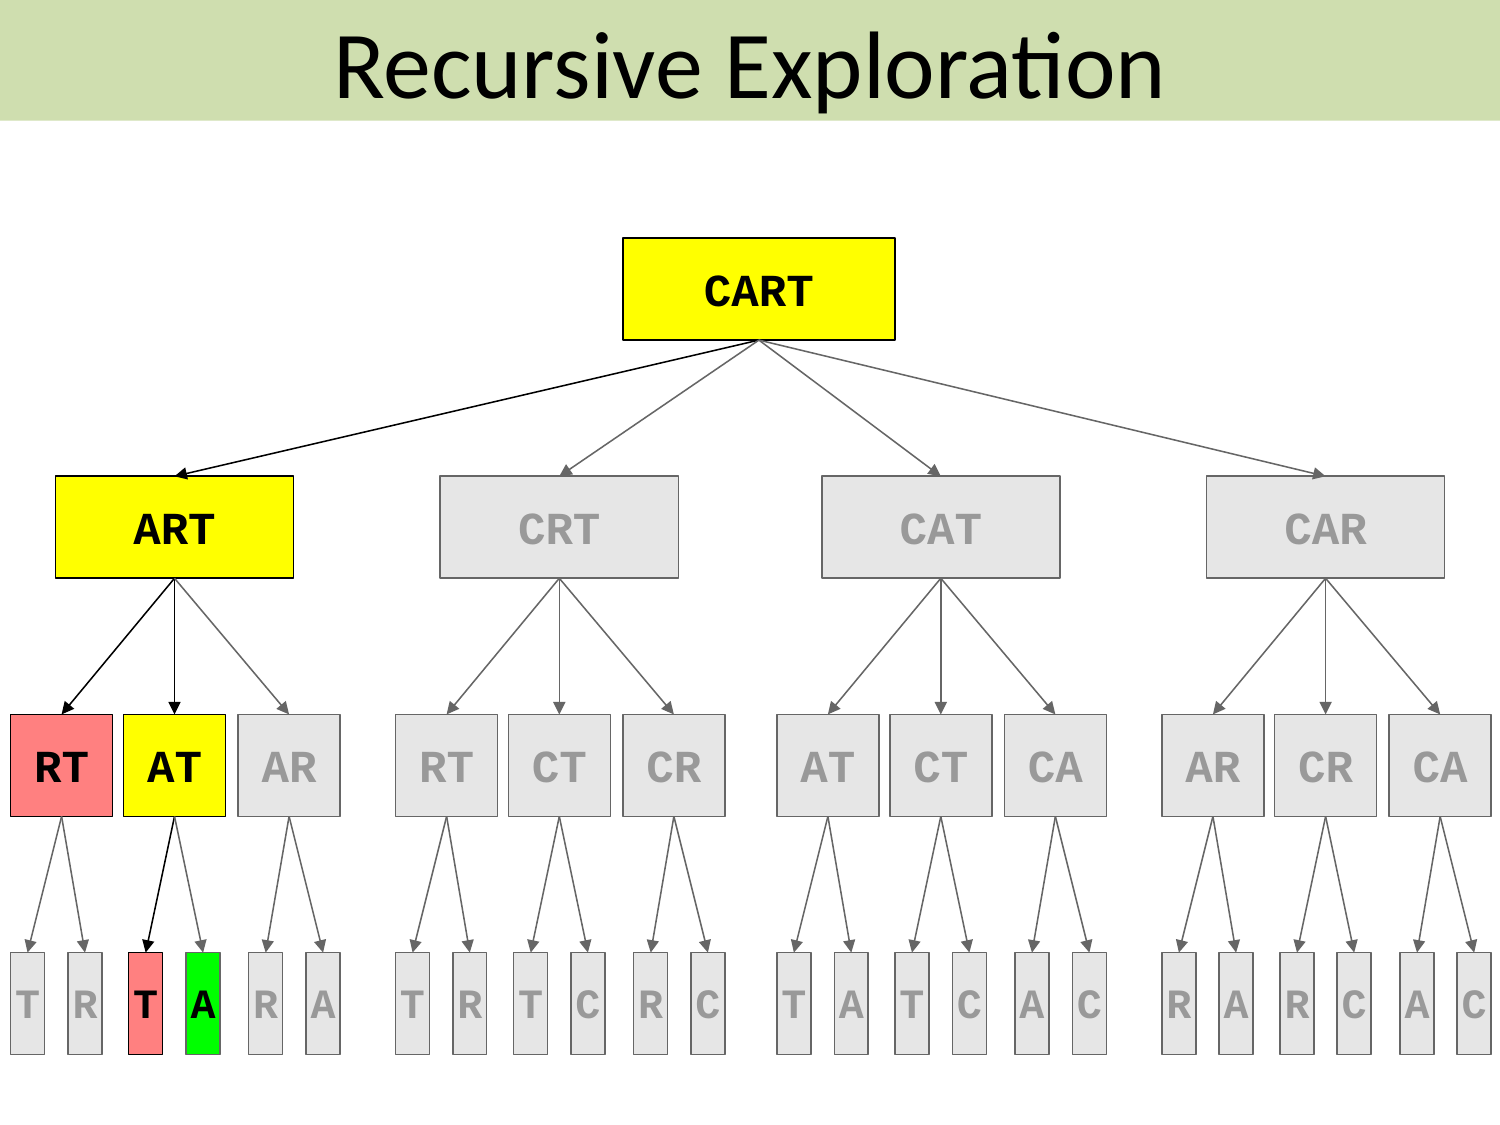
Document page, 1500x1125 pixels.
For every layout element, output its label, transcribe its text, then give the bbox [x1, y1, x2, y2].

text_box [1296, 816, 1323, 953]
text_box C [1337, 952, 1372, 1055]
text_box T [513, 952, 548, 1055]
text_box CR [622, 714, 725, 817]
text_box A [186, 952, 221, 1055]
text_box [940, 816, 970, 953]
text_box CT [508, 723, 611, 817]
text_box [446, 578, 555, 715]
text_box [174, 816, 204, 953]
text_box A [306, 952, 341, 1055]
text_box T [776, 952, 811, 1055]
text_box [61, 816, 86, 953]
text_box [174, 578, 290, 715]
text_box T [894, 952, 929, 1055]
text_box R [1280, 952, 1314, 1055]
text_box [288, 816, 324, 953]
text_box CR [1274, 723, 1377, 817]
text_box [673, 816, 709, 953]
text_box AR [1161, 714, 1264, 817]
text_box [559, 339, 755, 477]
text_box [1055, 816, 1090, 953]
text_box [1439, 816, 1475, 953]
text_box R [67, 952, 102, 1055]
text_box CART [622, 238, 895, 337]
text_box R [1161, 952, 1196, 1055]
text_box AT [123, 723, 226, 817]
text_box A [834, 952, 869, 1055]
text_box C [570, 952, 605, 1055]
text_box ART [55, 476, 294, 579]
text_box R [633, 952, 668, 1055]
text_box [27, 816, 59, 953]
text_box R [452, 952, 487, 1055]
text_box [174, 339, 558, 477]
text_box A [1400, 952, 1434, 1055]
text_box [559, 816, 589, 953]
text_box AT [776, 714, 879, 817]
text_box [1212, 578, 1322, 715]
text_box CA [1389, 714, 1492, 817]
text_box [793, 816, 825, 953]
text_box RT [395, 714, 498, 817]
text_box A [1014, 952, 1049, 1055]
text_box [1212, 816, 1237, 953]
text_box CA [1004, 714, 1107, 817]
text_box T [395, 952, 430, 1055]
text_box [145, 816, 172, 953]
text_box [559, 578, 675, 715]
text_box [827, 578, 937, 715]
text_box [265, 816, 286, 953]
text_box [827, 816, 852, 953]
text_box R [248, 952, 283, 1055]
text_box C [952, 952, 987, 1055]
text_box C [1457, 952, 1492, 1055]
text_box CRT [440, 484, 679, 579]
text_box T [128, 952, 163, 1055]
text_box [758, 339, 1326, 477]
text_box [1031, 816, 1053, 953]
text_box C [690, 952, 725, 1055]
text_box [530, 816, 556, 953]
text_box CT [889, 723, 992, 817]
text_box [1325, 578, 1441, 715]
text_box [650, 816, 671, 953]
text_box A [1219, 952, 1254, 1055]
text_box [940, 578, 1056, 715]
text_box RT [10, 714, 113, 817]
text_box Recursive Exploration [0, 0, 1500, 121]
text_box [1178, 816, 1210, 953]
text_box C [1072, 952, 1107, 1055]
text_box AR [238, 714, 341, 817]
text_box CAT [821, 484, 1060, 579]
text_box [61, 578, 171, 715]
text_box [1325, 816, 1355, 953]
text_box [412, 816, 444, 953]
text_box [1416, 816, 1437, 953]
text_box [911, 816, 938, 953]
text_box T [10, 952, 45, 1055]
text_box CAR [1206, 476, 1445, 579]
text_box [446, 816, 471, 953]
